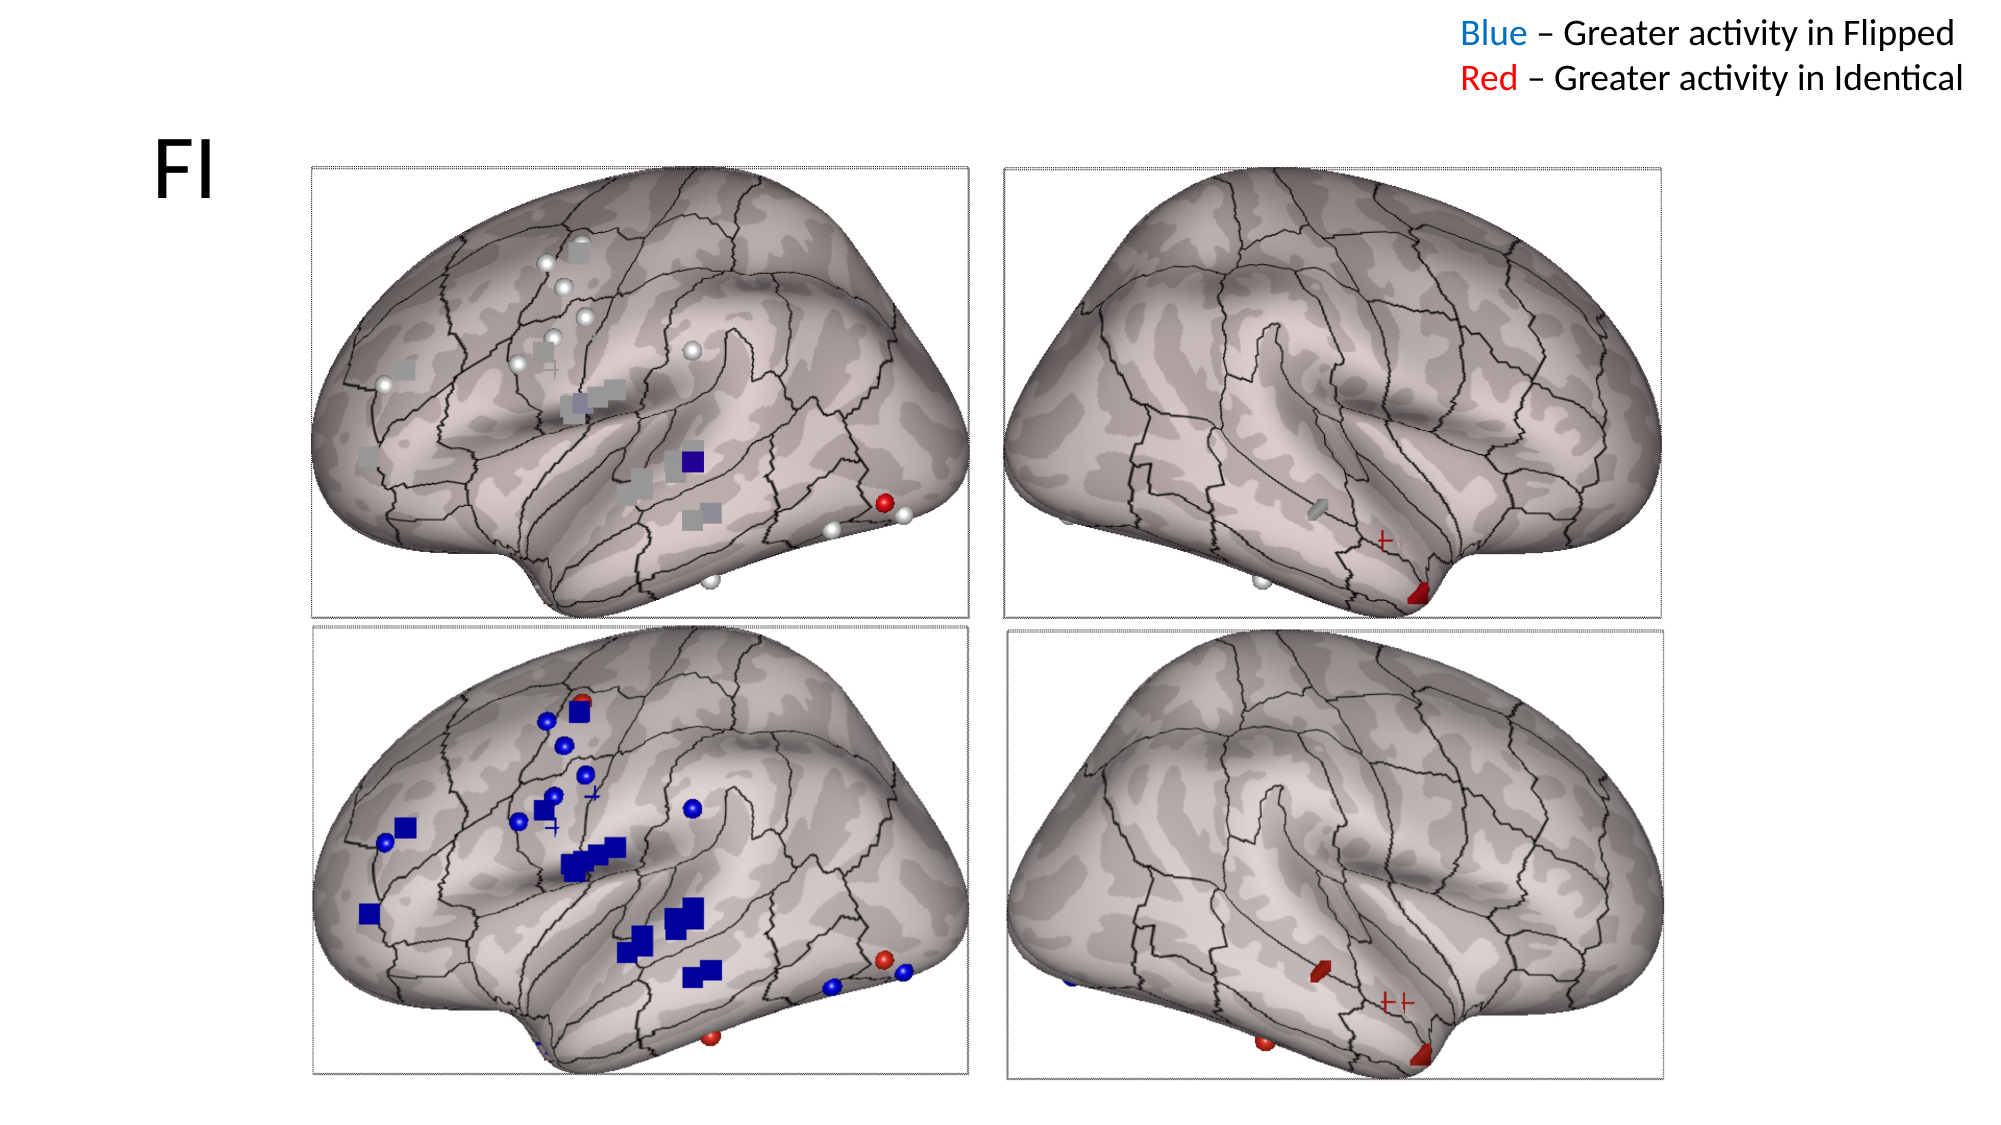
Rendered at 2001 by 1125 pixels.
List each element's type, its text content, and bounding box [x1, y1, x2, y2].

picture [999, 163, 1667, 623]
picture [307, 163, 976, 1080]
text_box Blue – Greater activity in Flipped Red – Greater activity in Identical [1445, 0, 2000, 105]
picture [1001, 624, 1667, 1083]
title FI [137, 59, 1863, 278]
